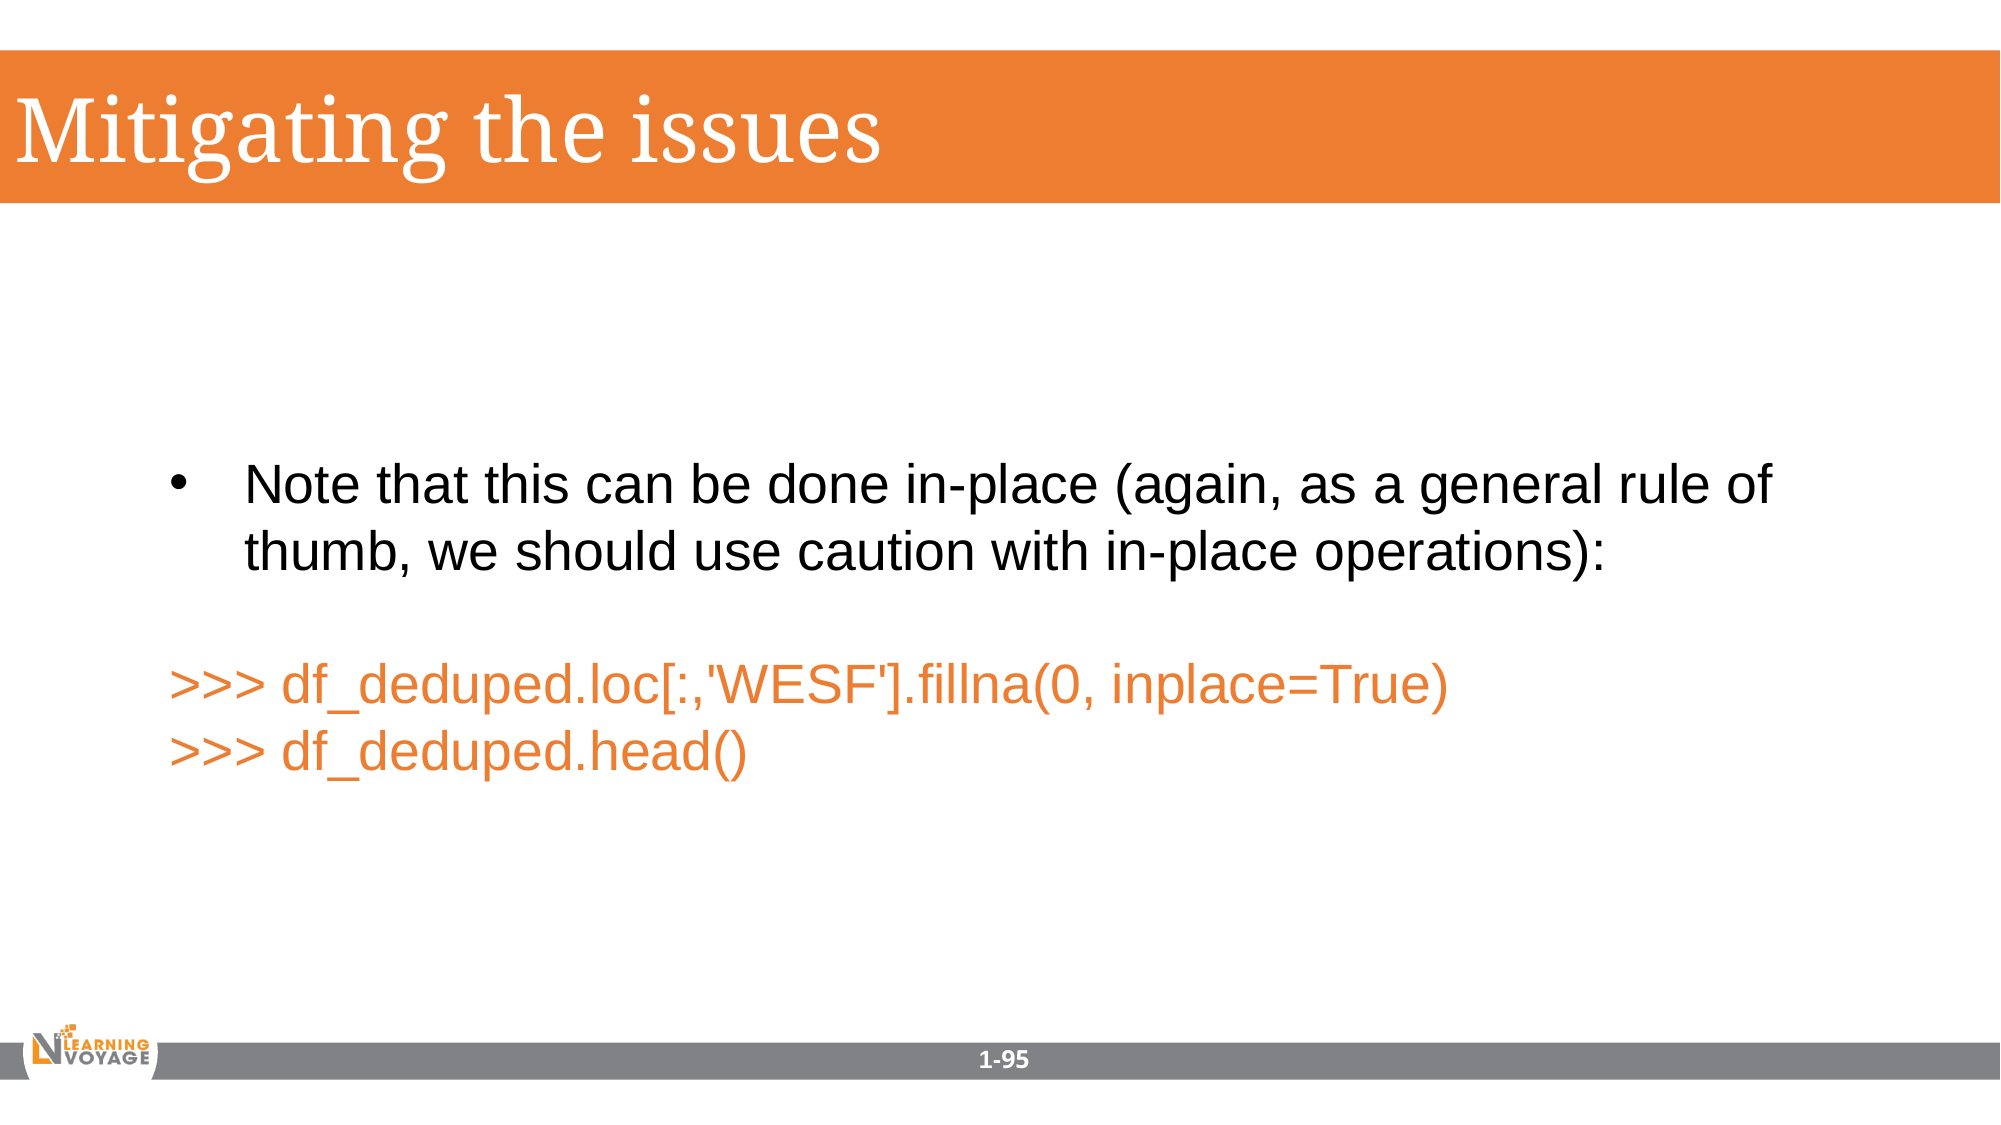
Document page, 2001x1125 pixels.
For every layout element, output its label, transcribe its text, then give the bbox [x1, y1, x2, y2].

text_box Note that this can be done in-place (again, as a general rule of thumb, we should use caution with in-place operations): >>> df_deduped.loc[:,'WESF'].fillna(0, inplace=True) >>> df_deduped.head() [169, 445, 1831, 782]
picture [0, 942, 192, 1125]
slide_number 1-95 [923, 1026, 1045, 1095]
text_box Mitigating the issues [0, 49, 2000, 204]
